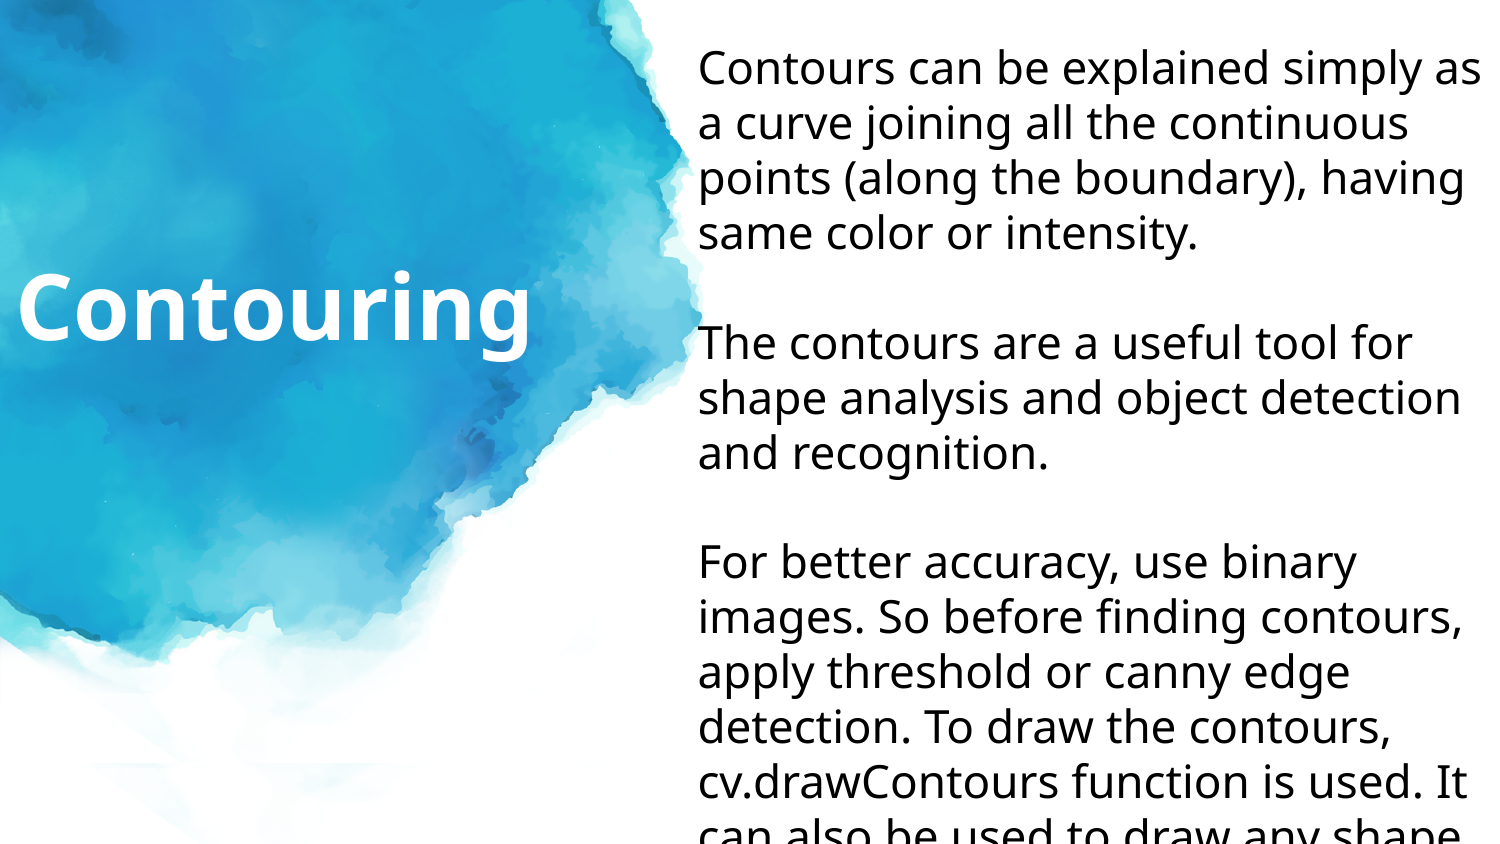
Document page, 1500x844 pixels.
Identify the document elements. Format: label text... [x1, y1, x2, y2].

title Contouring [0, 64, 654, 544]
picture [0, 0, 1500, 844]
text_box Contours can be explained simply as a curve joining all the continuous points (along the boundary), having same color or intensity. The contours are a useful tool for shape analysis and object detection and recognition. For better accuracy, use binary images. So before finding contours, apply threshold or canny edge detection. To draw the contours, cv.drawContours function is used. It can also be used to draw any shape provided you have its aboundary points. Its first argument is source image, second argument is the contours which should be passed as a Python list, third argument is index of contours [682, 31, 1500, 844]
